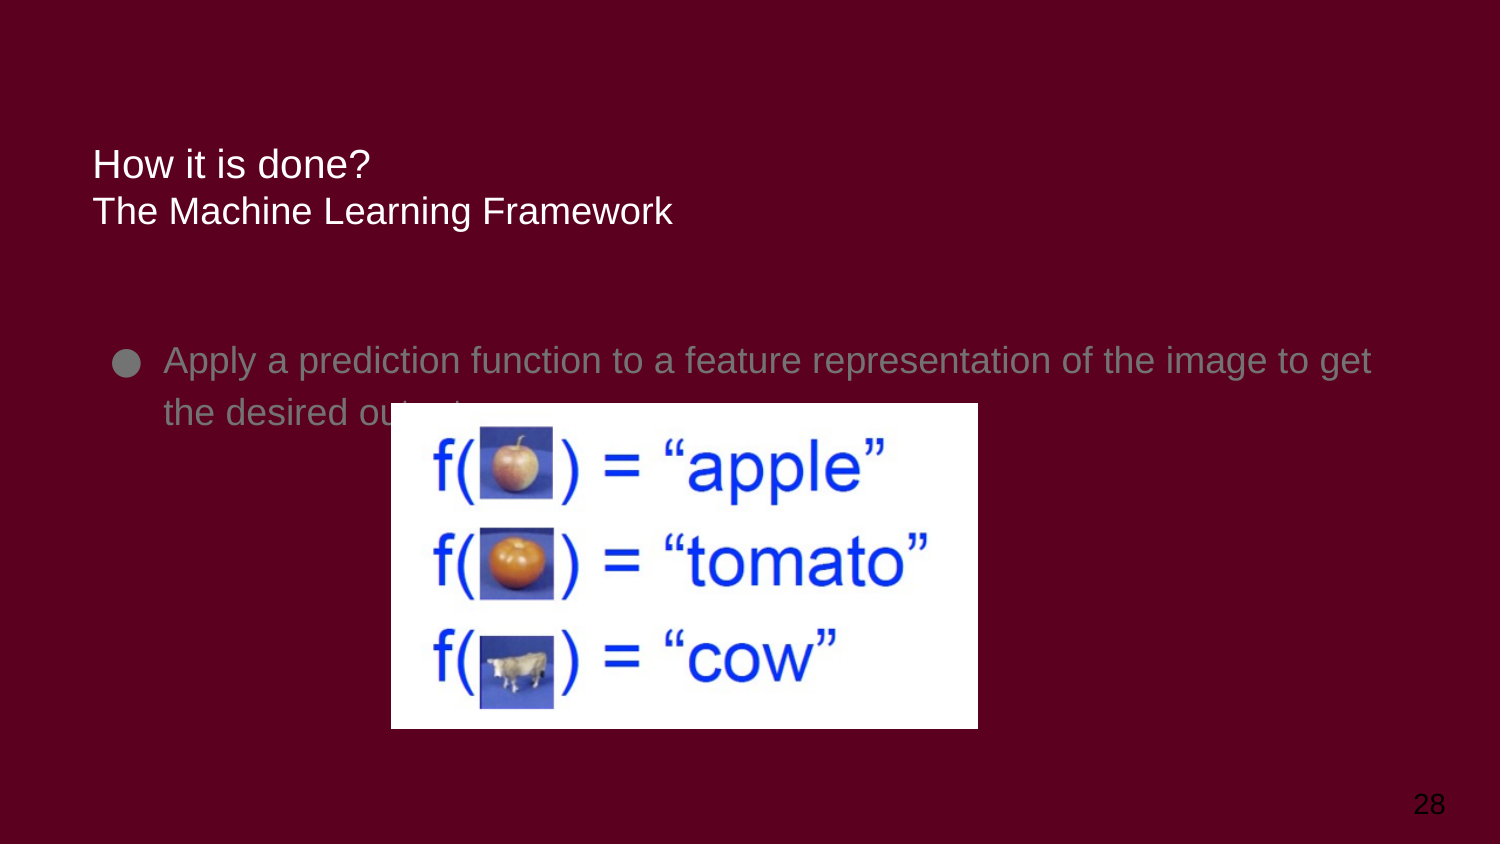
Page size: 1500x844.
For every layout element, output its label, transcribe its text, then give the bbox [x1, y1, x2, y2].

list Apply a prediction function to a feature representation of the image to get the desired output [77, 314, 1427, 760]
slide_number 28 [1398, 770, 1489, 835]
title How it is done? The Machine Learning Framework [77, 121, 1427, 248]
picture [391, 403, 978, 729]
